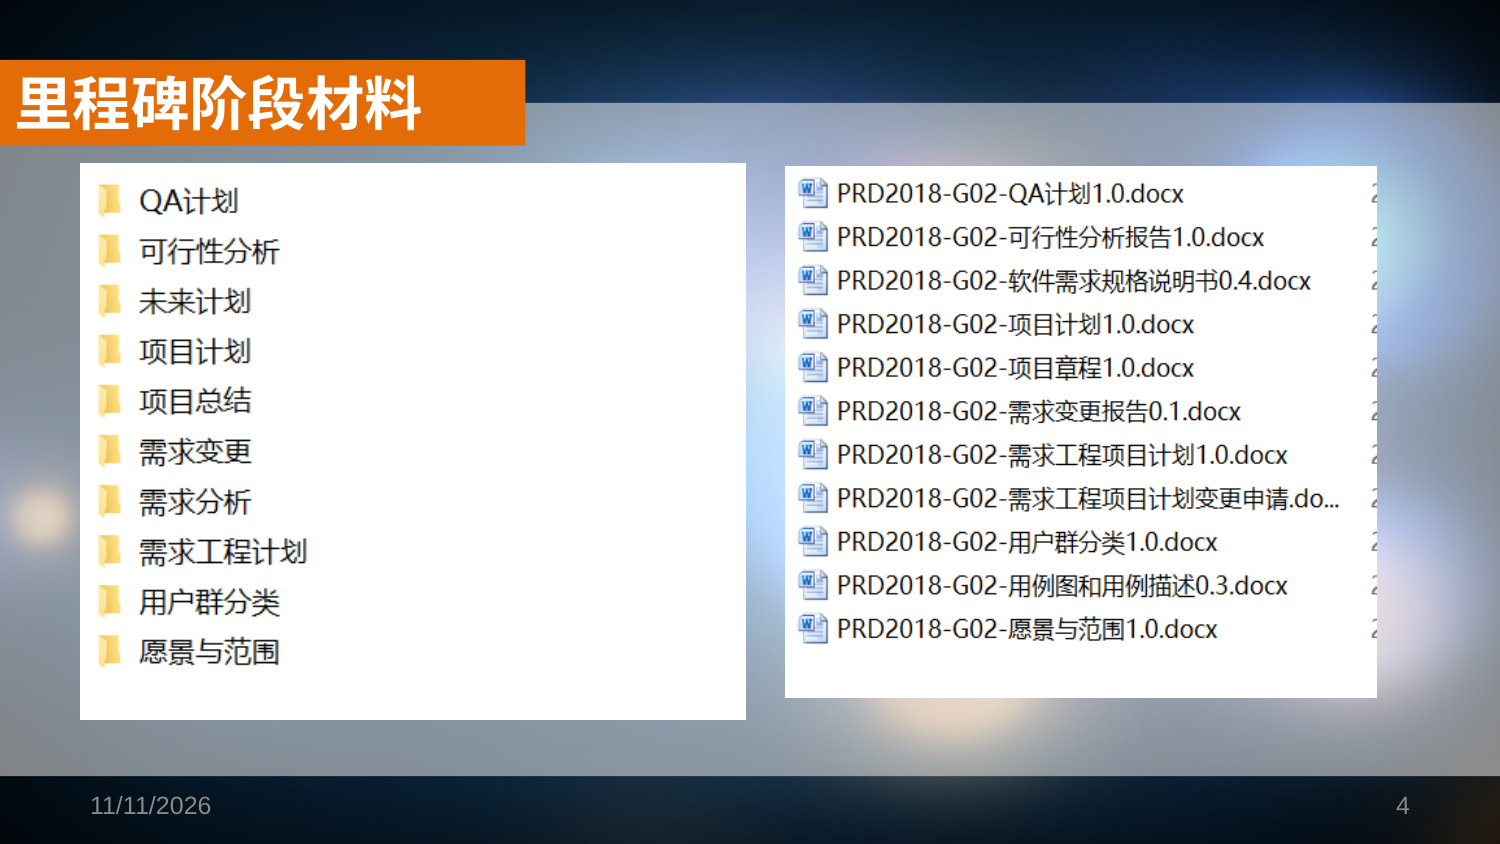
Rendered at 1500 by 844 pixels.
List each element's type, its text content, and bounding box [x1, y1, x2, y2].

picture [785, 165, 1377, 698]
slide_number 4 [1074, 781, 1426, 828]
text_box 里程碑阶段材料 [0, 59, 526, 145]
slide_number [74, 781, 426, 828]
picture [80, 162, 747, 720]
picture [0, 777, 1500, 844]
text_box [0, 102, 1500, 777]
picture [0, 0, 1500, 102]
